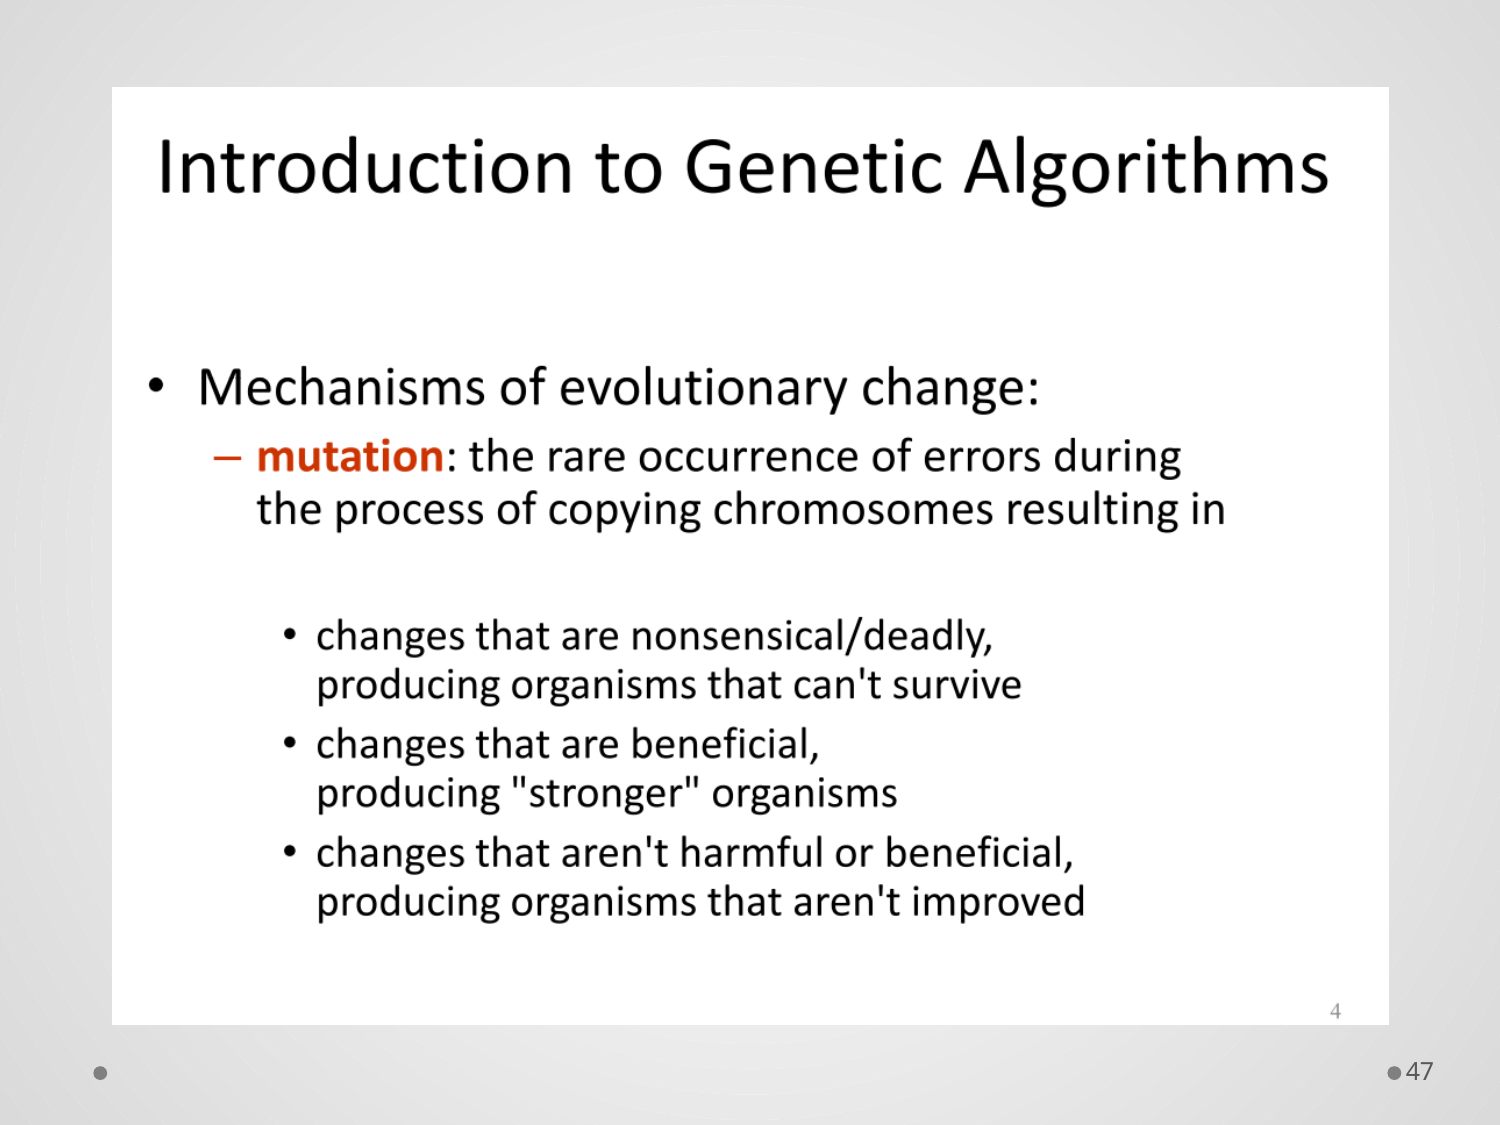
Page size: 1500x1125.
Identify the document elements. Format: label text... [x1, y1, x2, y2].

slide_number 47 [1401, 1042, 1494, 1103]
picture [112, 87, 1389, 1026]
